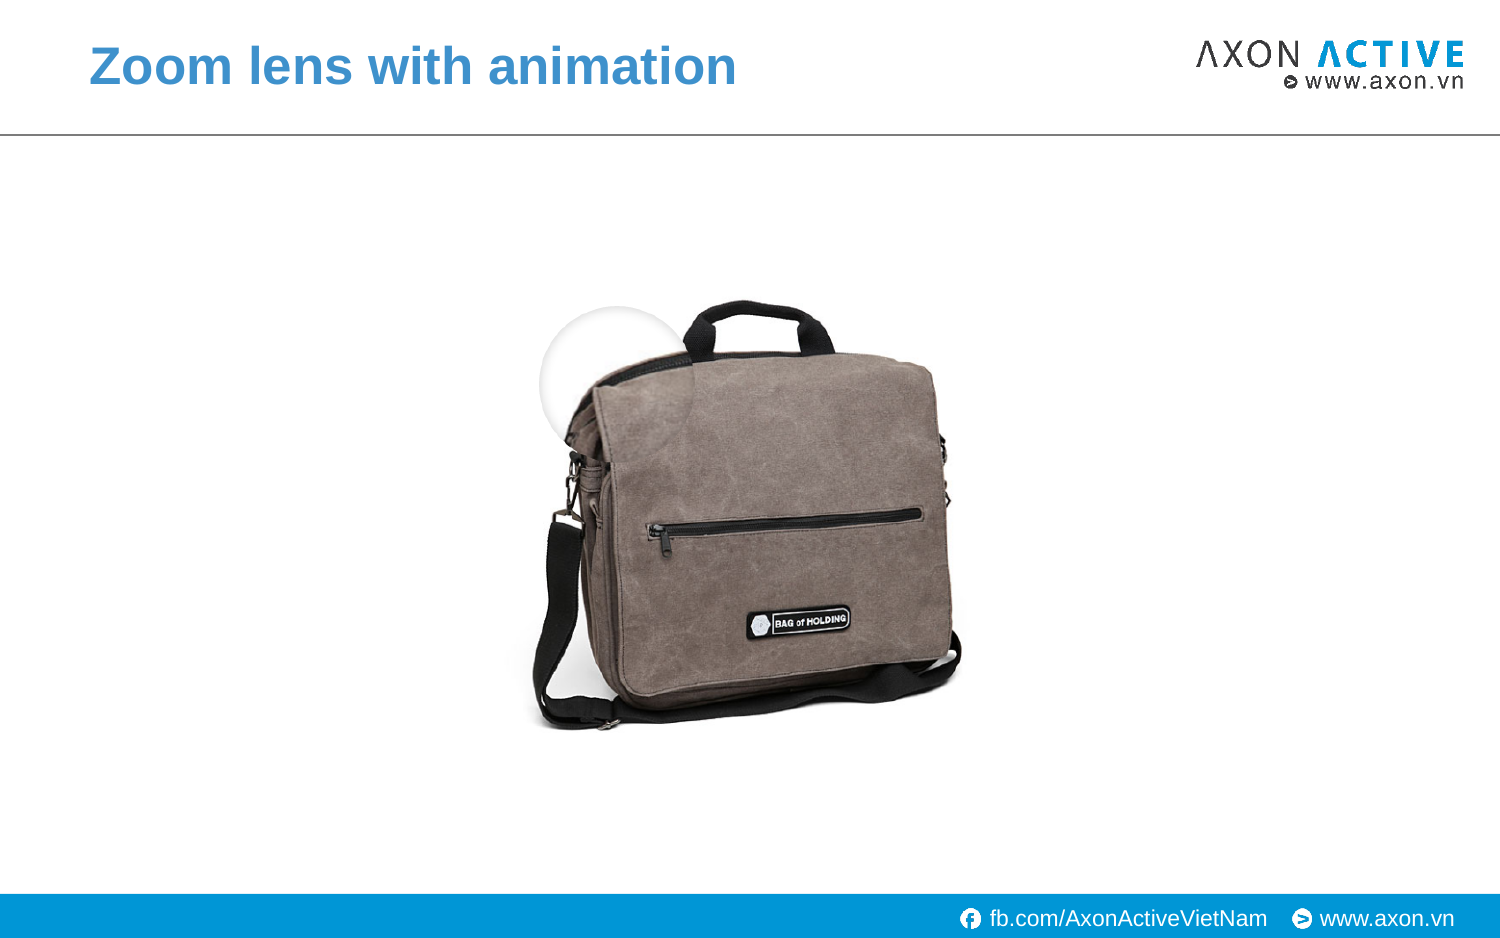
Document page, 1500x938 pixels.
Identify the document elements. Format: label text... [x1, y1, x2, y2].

picture [1196, 40, 1463, 89]
title Zoom lens with animation [75, 24, 1163, 103]
picture [1423, 40, 1432, 56]
picture [1293, 909, 1311, 928]
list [453, 215, 1075, 843]
picture [961, 909, 980, 928]
